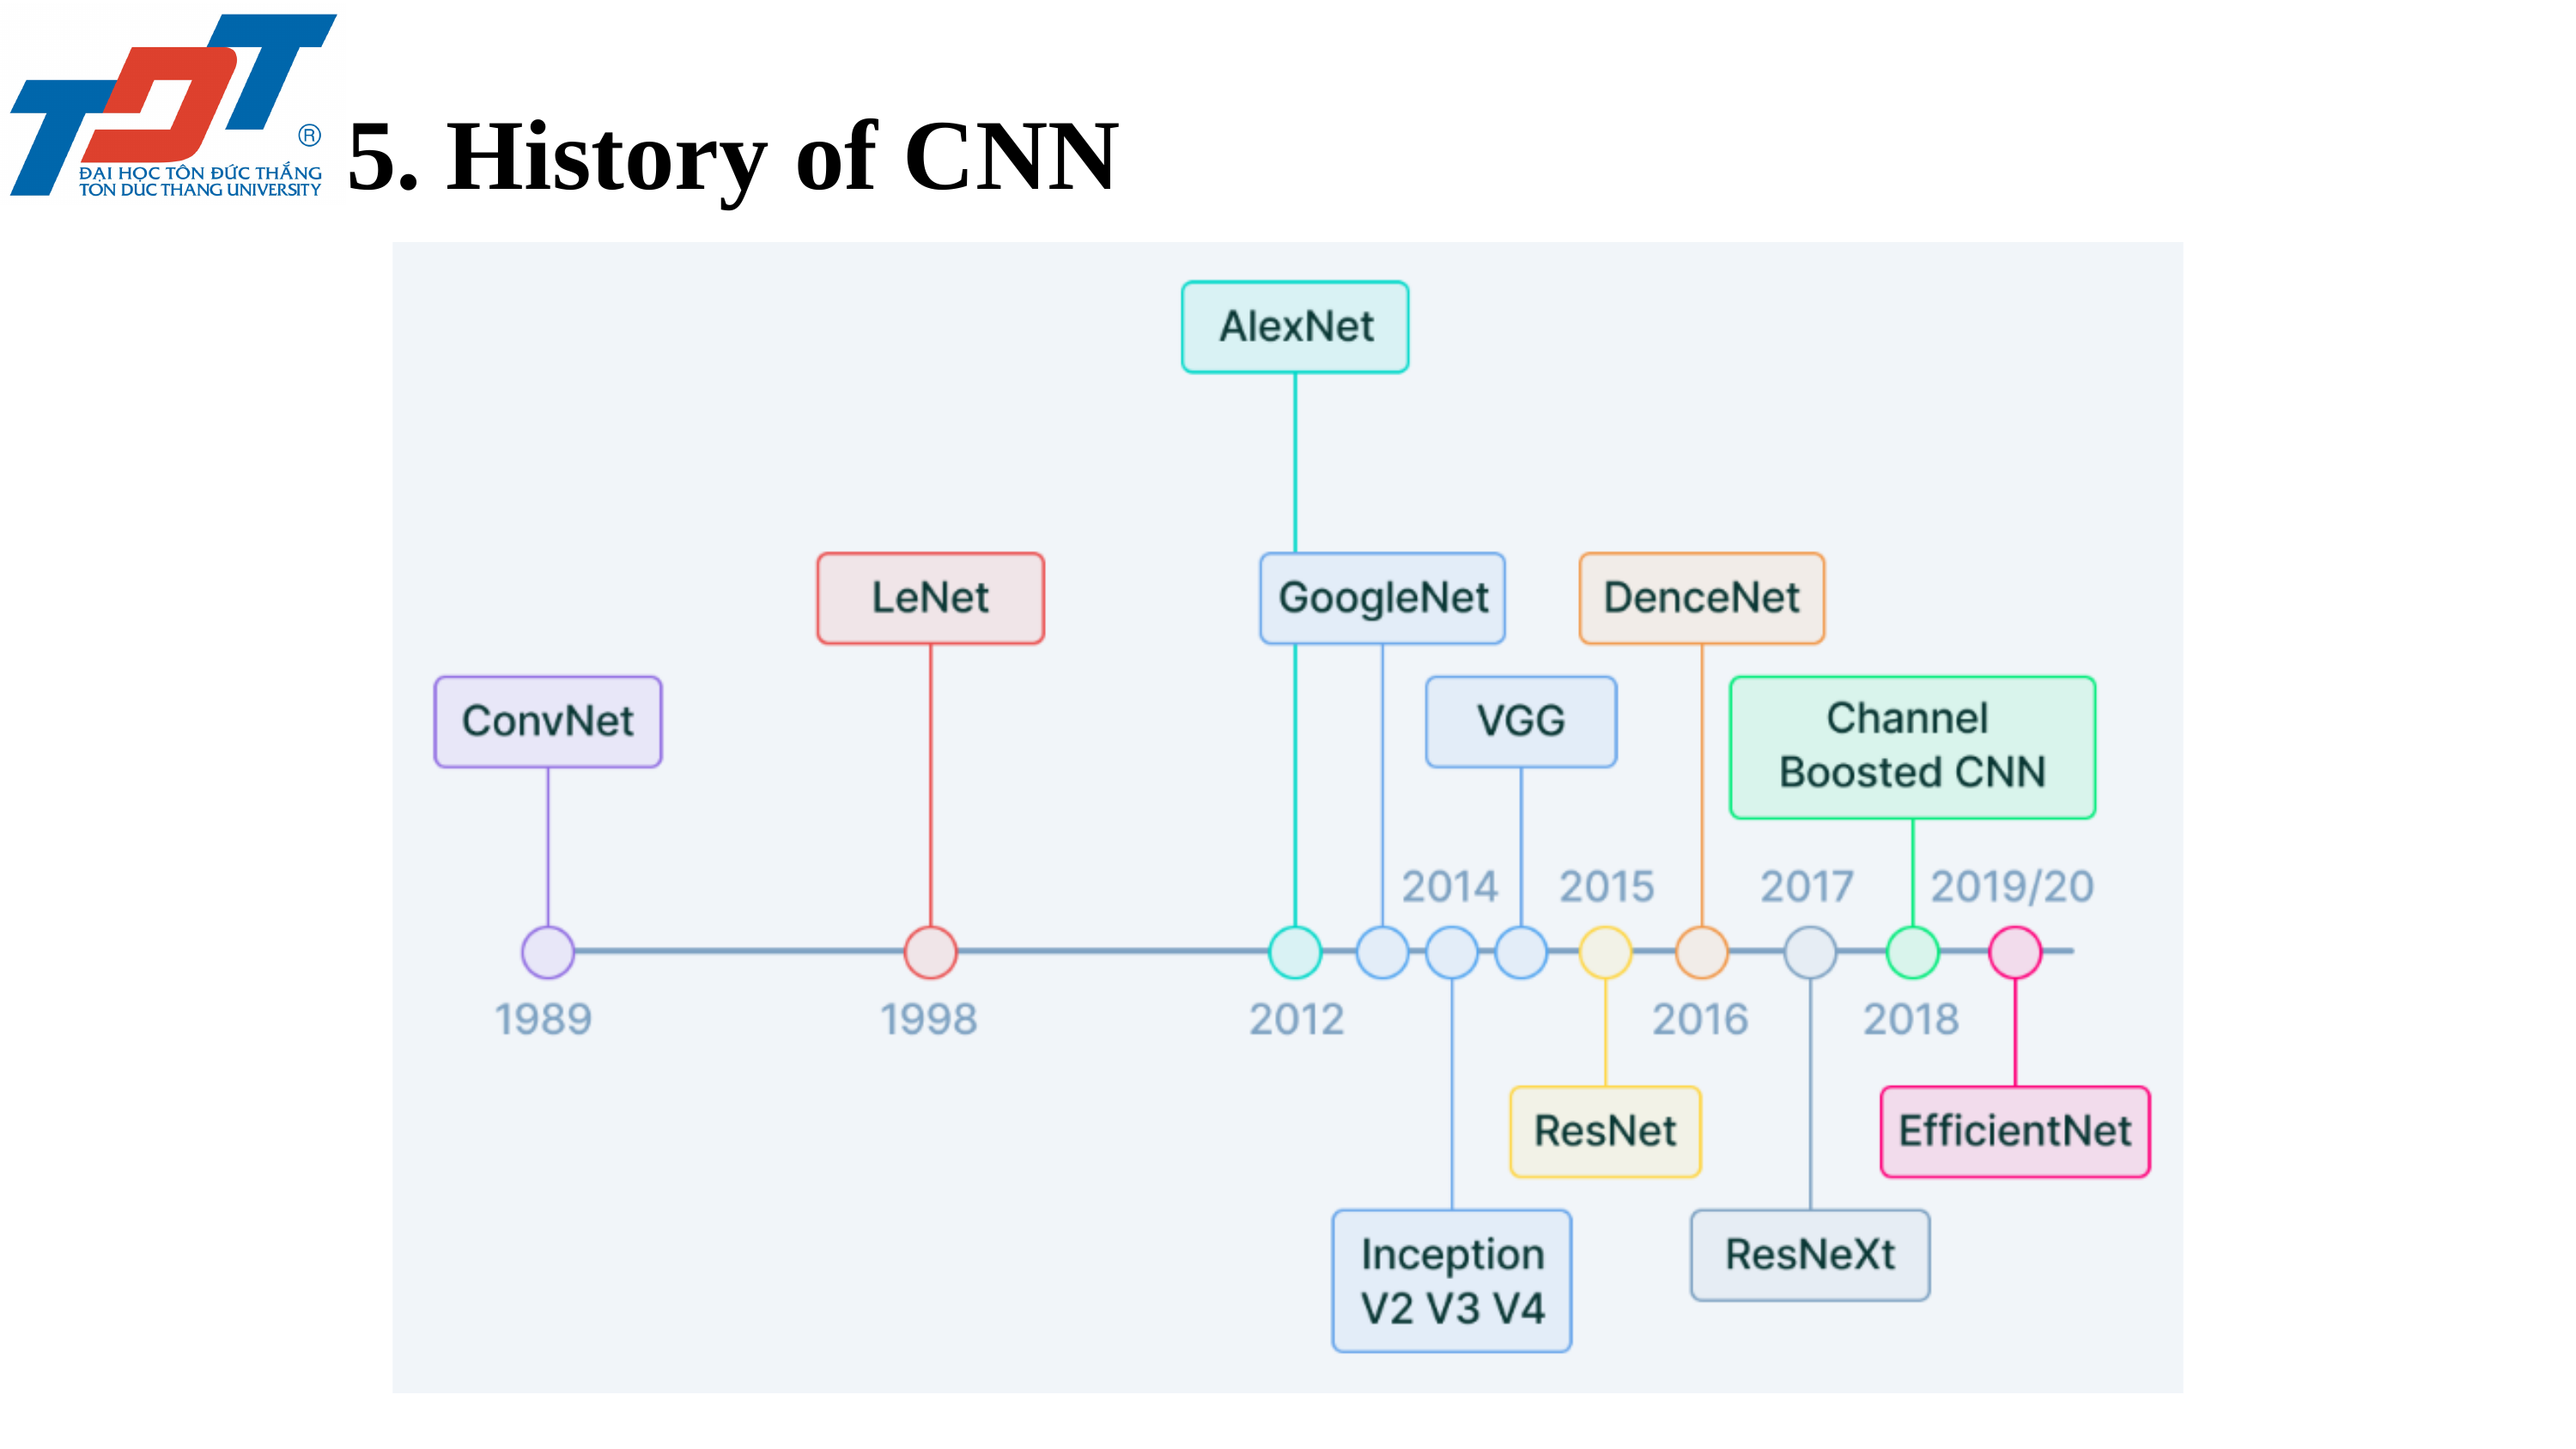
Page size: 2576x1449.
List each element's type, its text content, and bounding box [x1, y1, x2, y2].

text_box [392, 242, 2184, 1393]
text_box [0, 3, 347, 205]
text_box 5. History of CNN [346, 69, 2432, 209]
